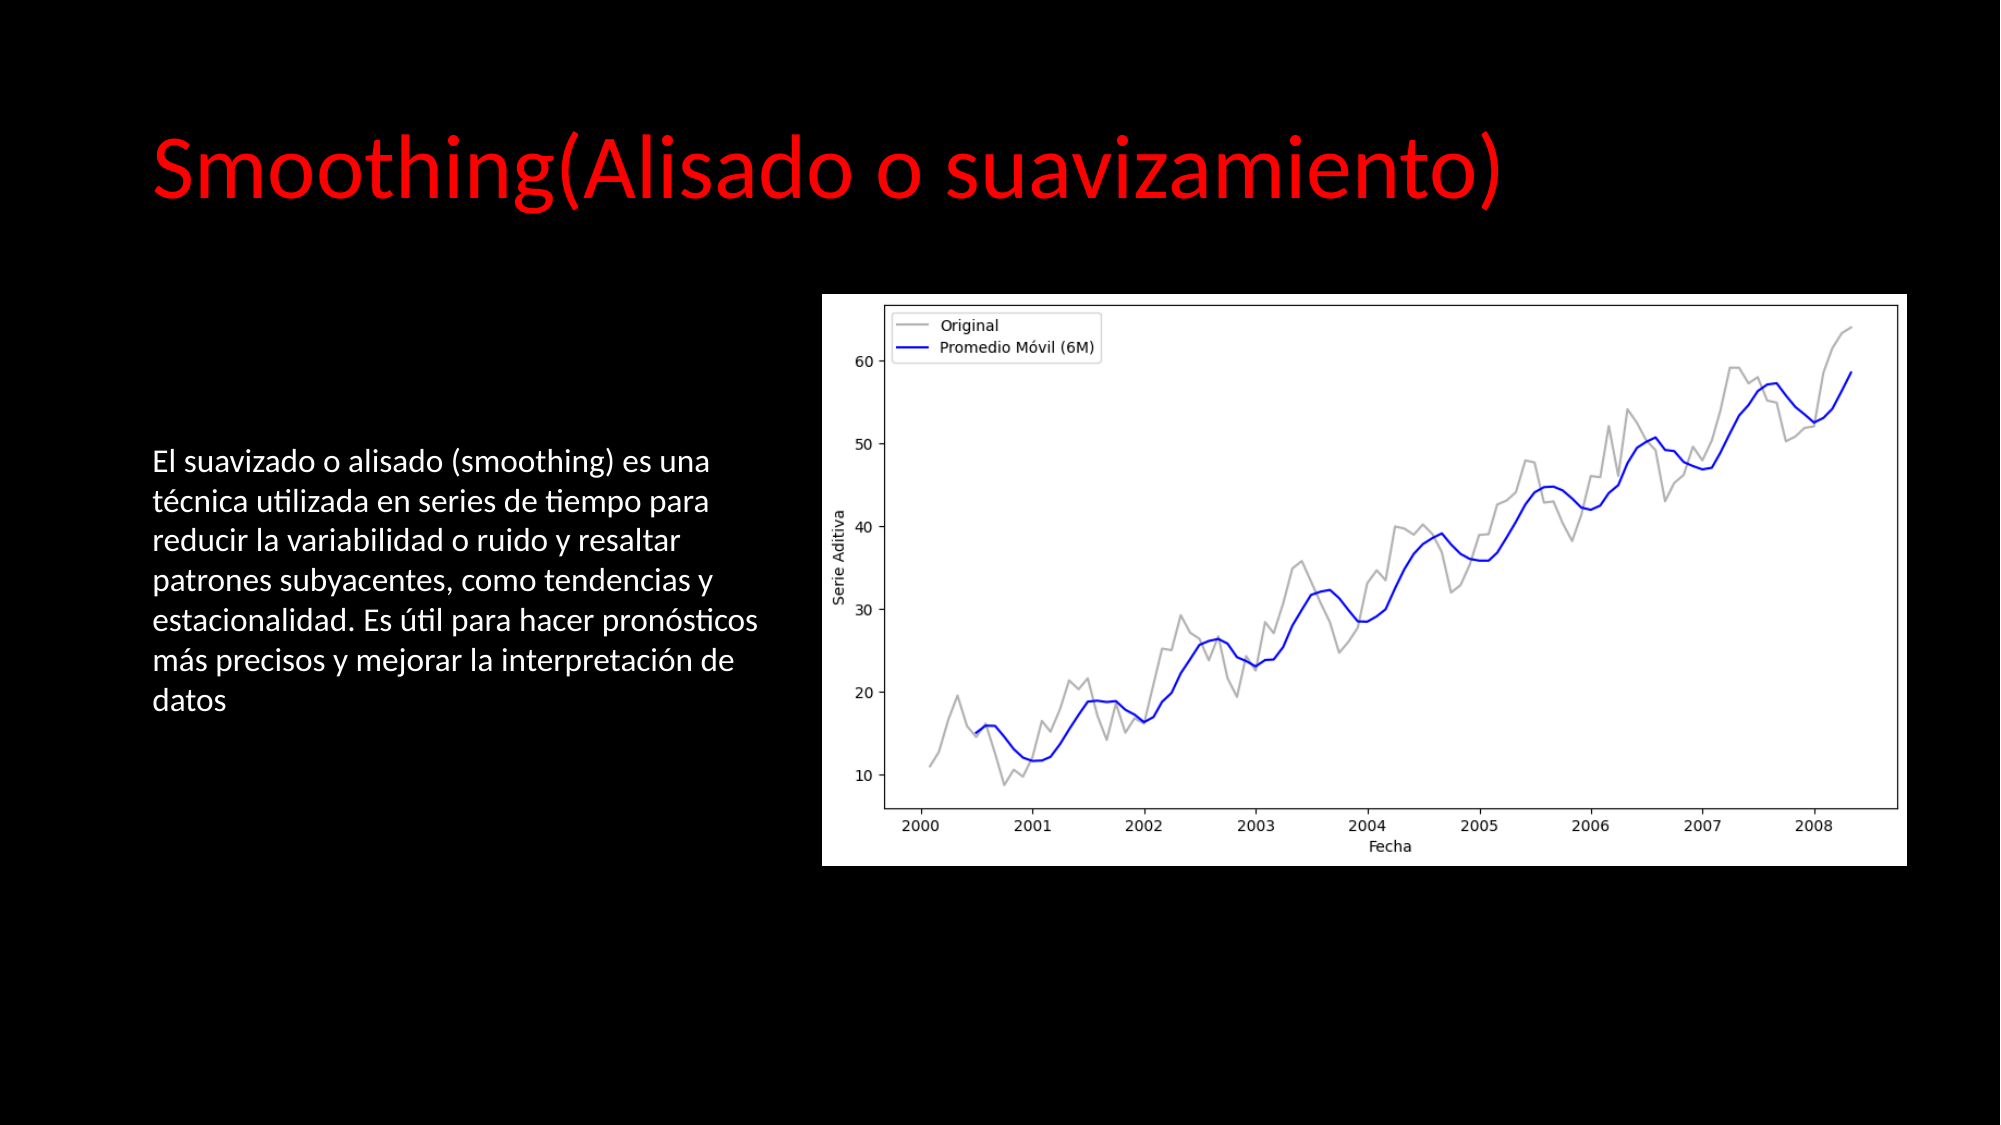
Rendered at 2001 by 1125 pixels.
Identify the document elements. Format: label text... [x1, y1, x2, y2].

title Smoothing(Alisado o suavizamiento) [137, 59, 1863, 278]
text_box El suavizado o alisado (smoothing) es una técnica utilizada en series de tiempo para reducir la variabilidad o ruido y resaltar patrones subyacentes, como tendencias y estacionalidad. Es útil para hacer pronósticos más precisos y mejorar la interpretación de datos [137, 423, 817, 739]
picture [822, 294, 1907, 867]
